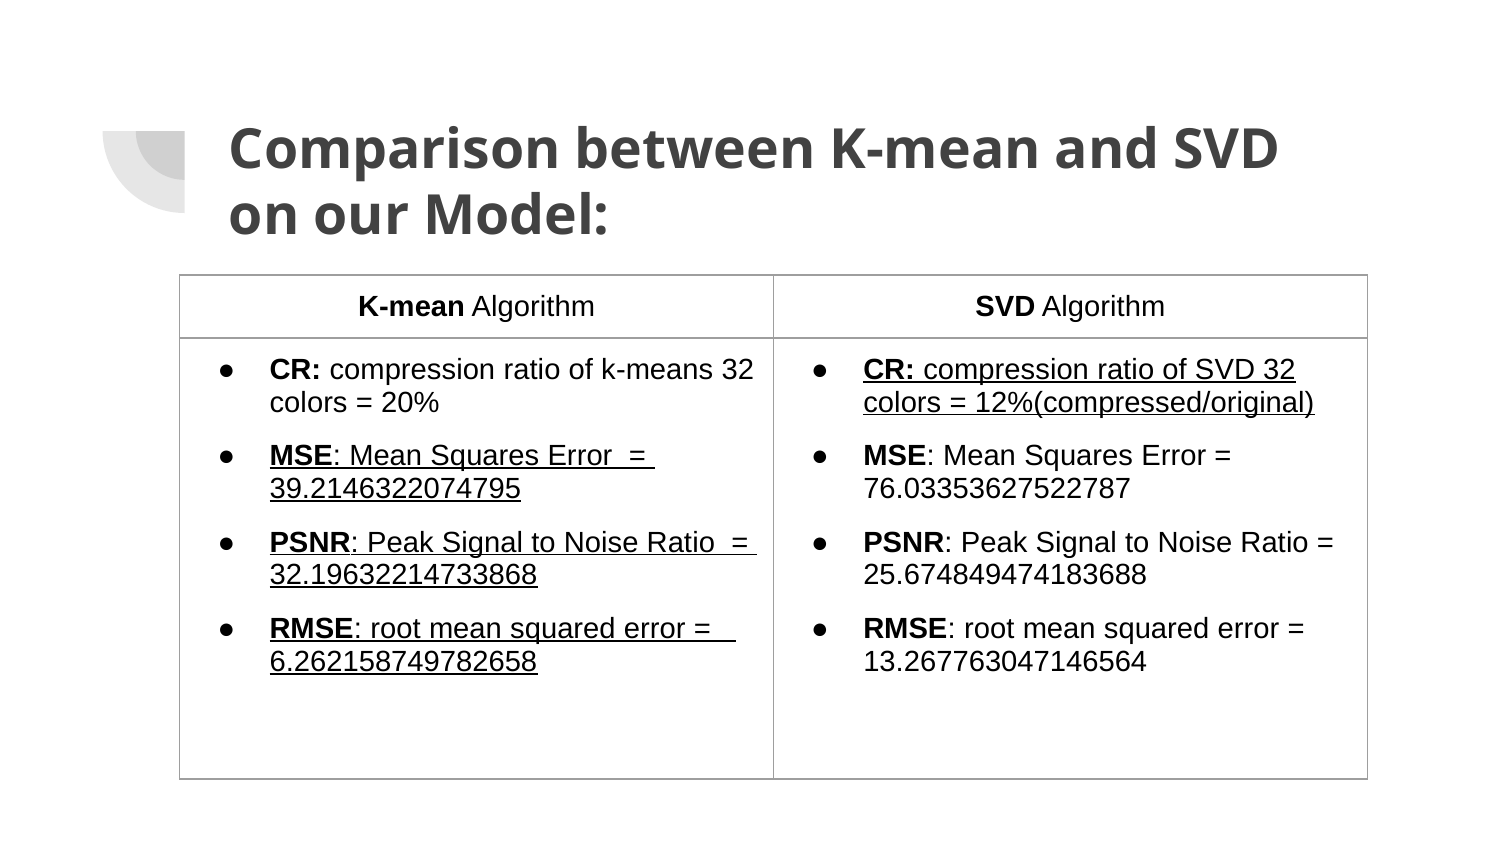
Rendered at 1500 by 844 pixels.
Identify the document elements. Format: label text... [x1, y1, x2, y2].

table_header SVD Algorithm [774, 276, 1367, 337]
table_cell CR: compression ratio of SVD 32 colors = 12%(compressed/original) MSE: Mean Squares Error = 76.03353627522787 PSNR: Peak Signal to Noise Ratio = 25.674849474183688 RMSE: root mean squared error = 13.267763047146564 [774, 339, 1367, 778]
title Comparison between K-mean and SVD on our Model: [213, 98, 1368, 263]
table_cell CR: compression ratio of k-means 32 colors = 20% MSE: Mean Squares Error = 39.2146322074795 PSNR: Peak Signal to Noise Ratio = 32.19632214733868 RMSE: root mean squared error = 6.262158749782658 [180, 339, 773, 778]
table_header K-mean Algorithm [180, 276, 773, 337]
